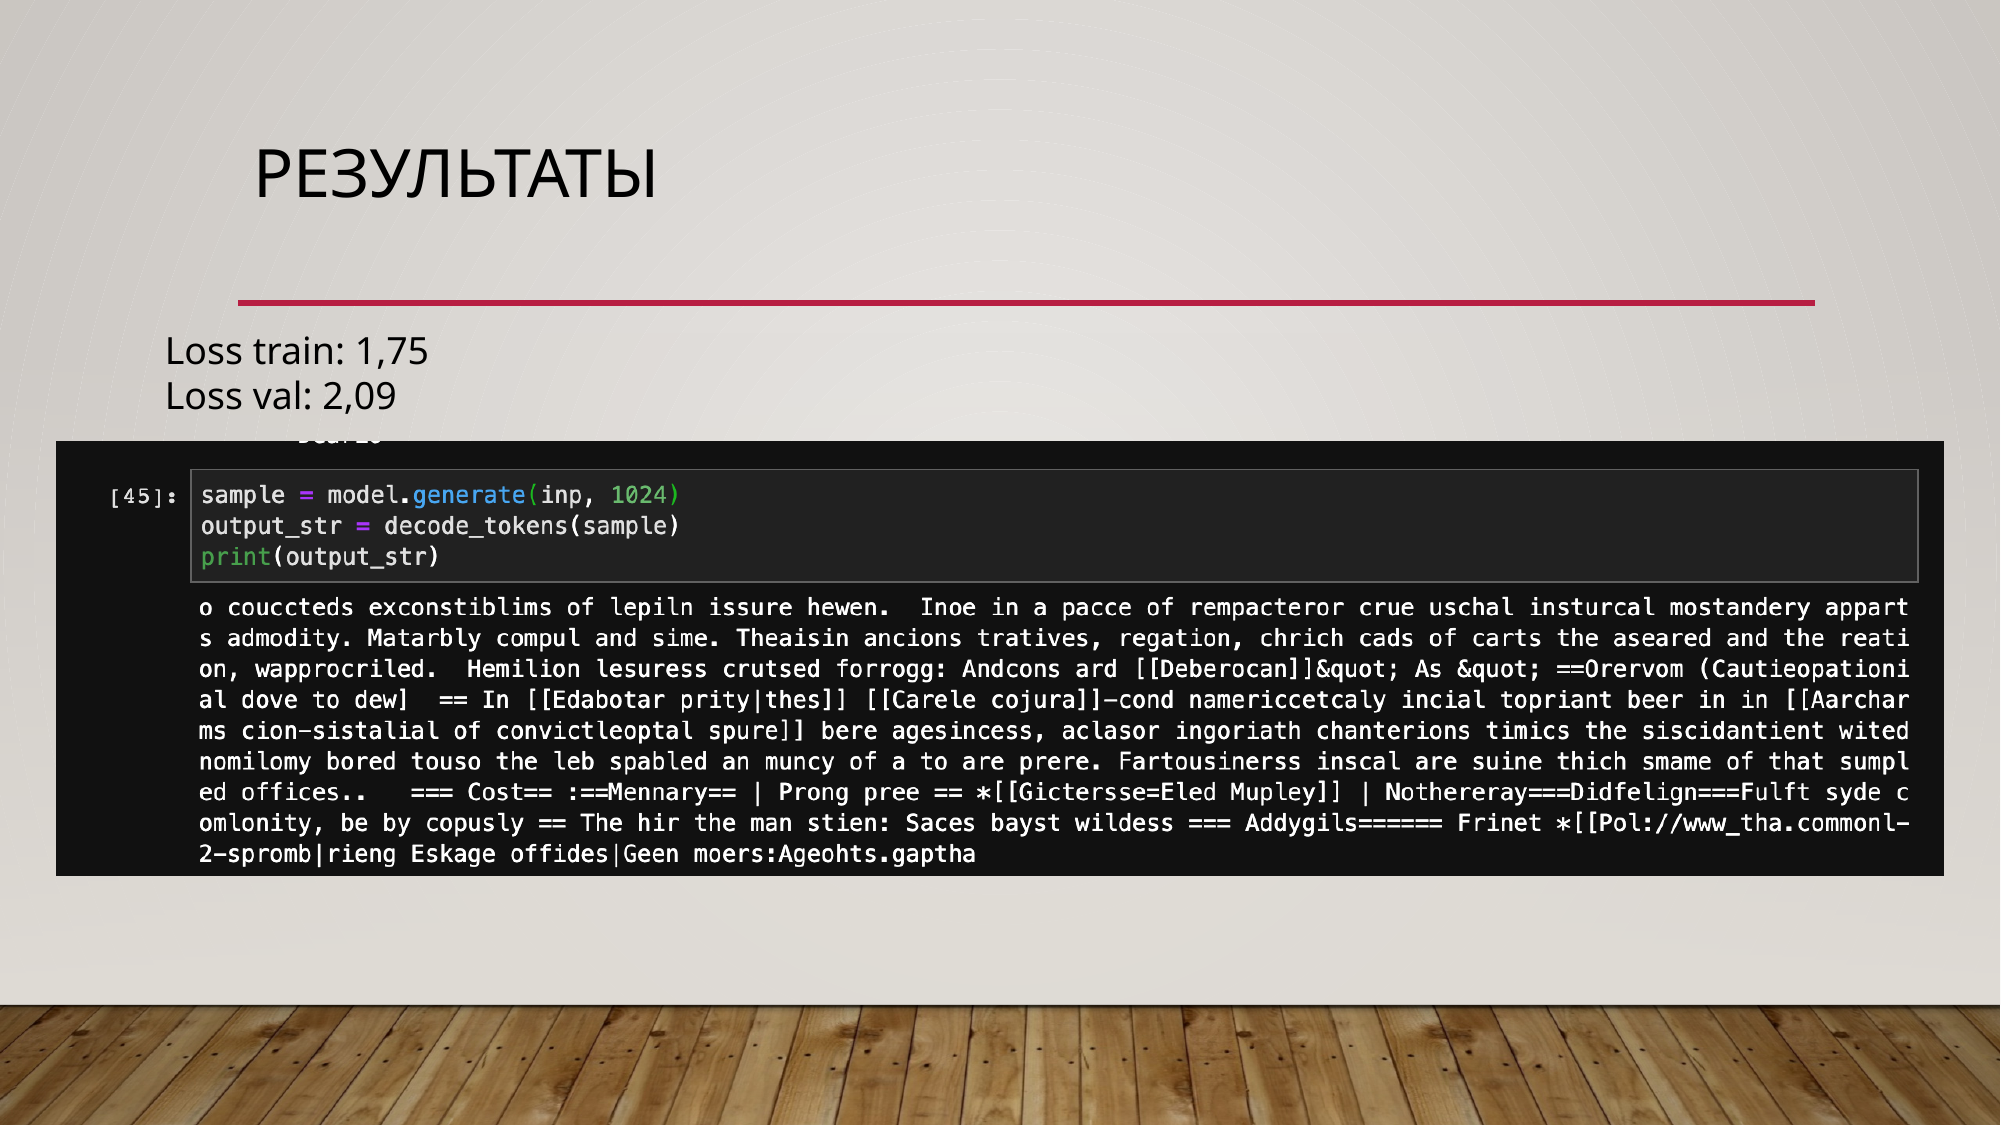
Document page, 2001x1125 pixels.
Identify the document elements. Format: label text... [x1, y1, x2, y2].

picture [56, 441, 1944, 876]
picture [0, 1005, 2000, 1125]
title Результаты [238, 131, 1814, 305]
text_box Loss train: 1,75 Loss val: 2,09 [150, 319, 1150, 425]
